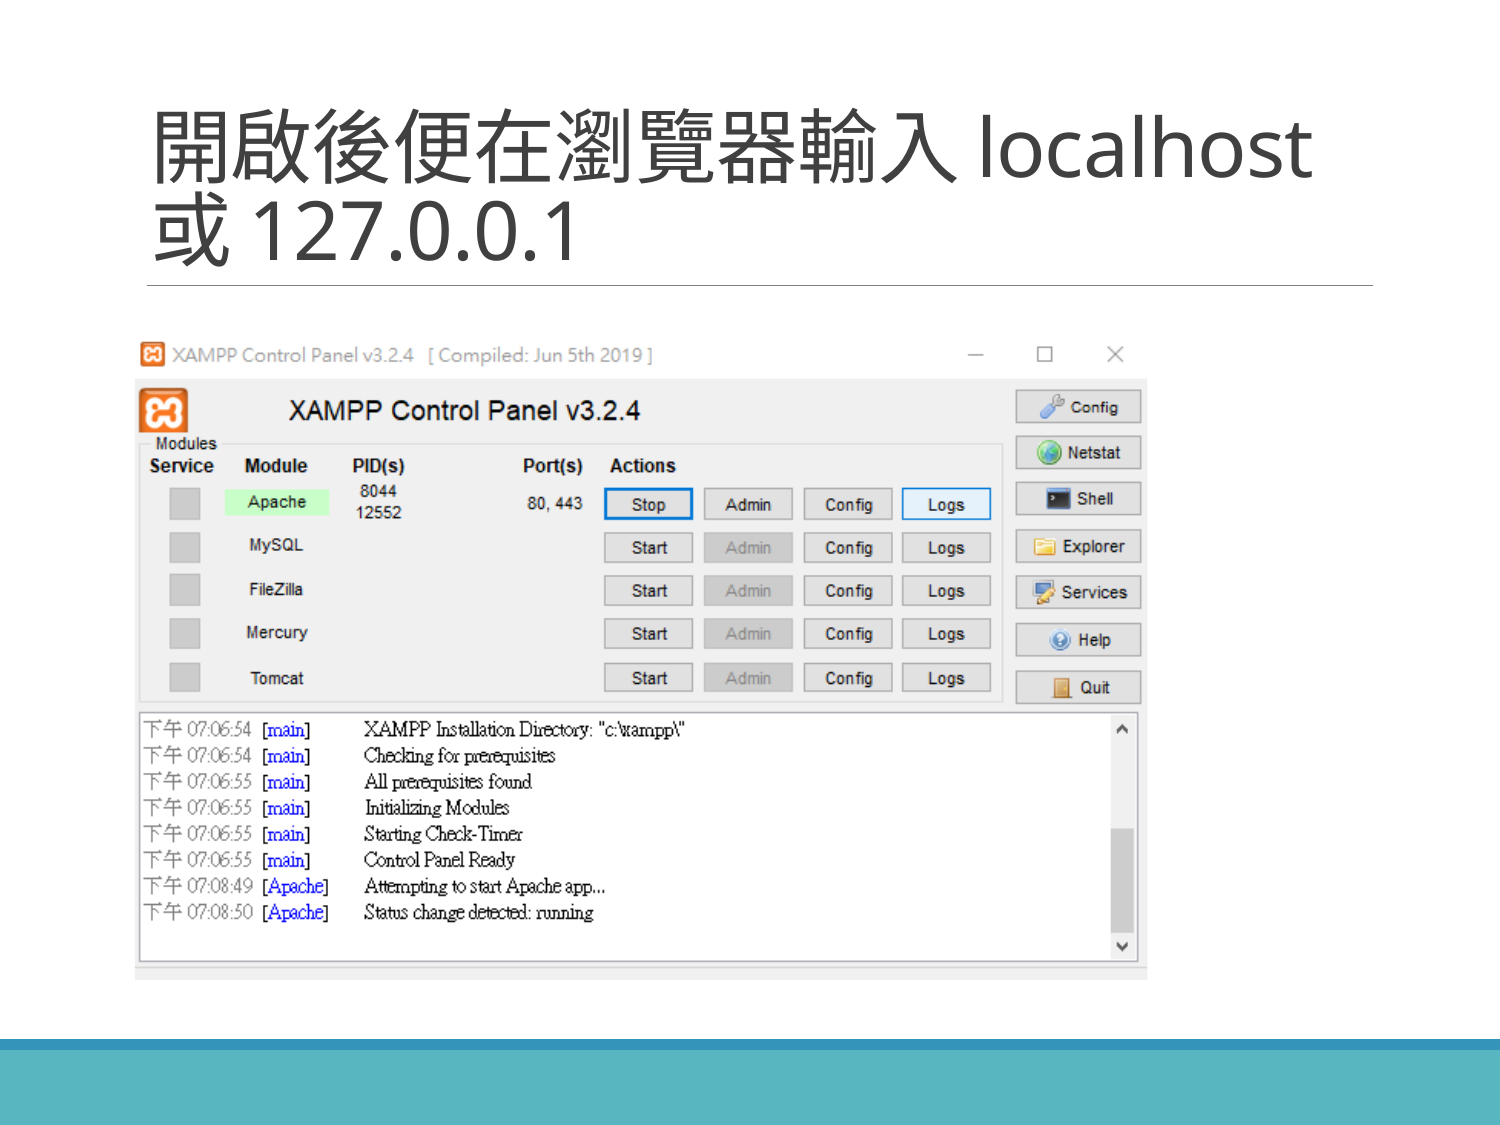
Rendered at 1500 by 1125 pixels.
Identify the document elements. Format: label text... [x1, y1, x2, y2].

picture [134, 333, 1148, 981]
title 開啟後便在瀏覽器輸入localhost 或127.0.0.1 [135, 47, 1373, 285]
